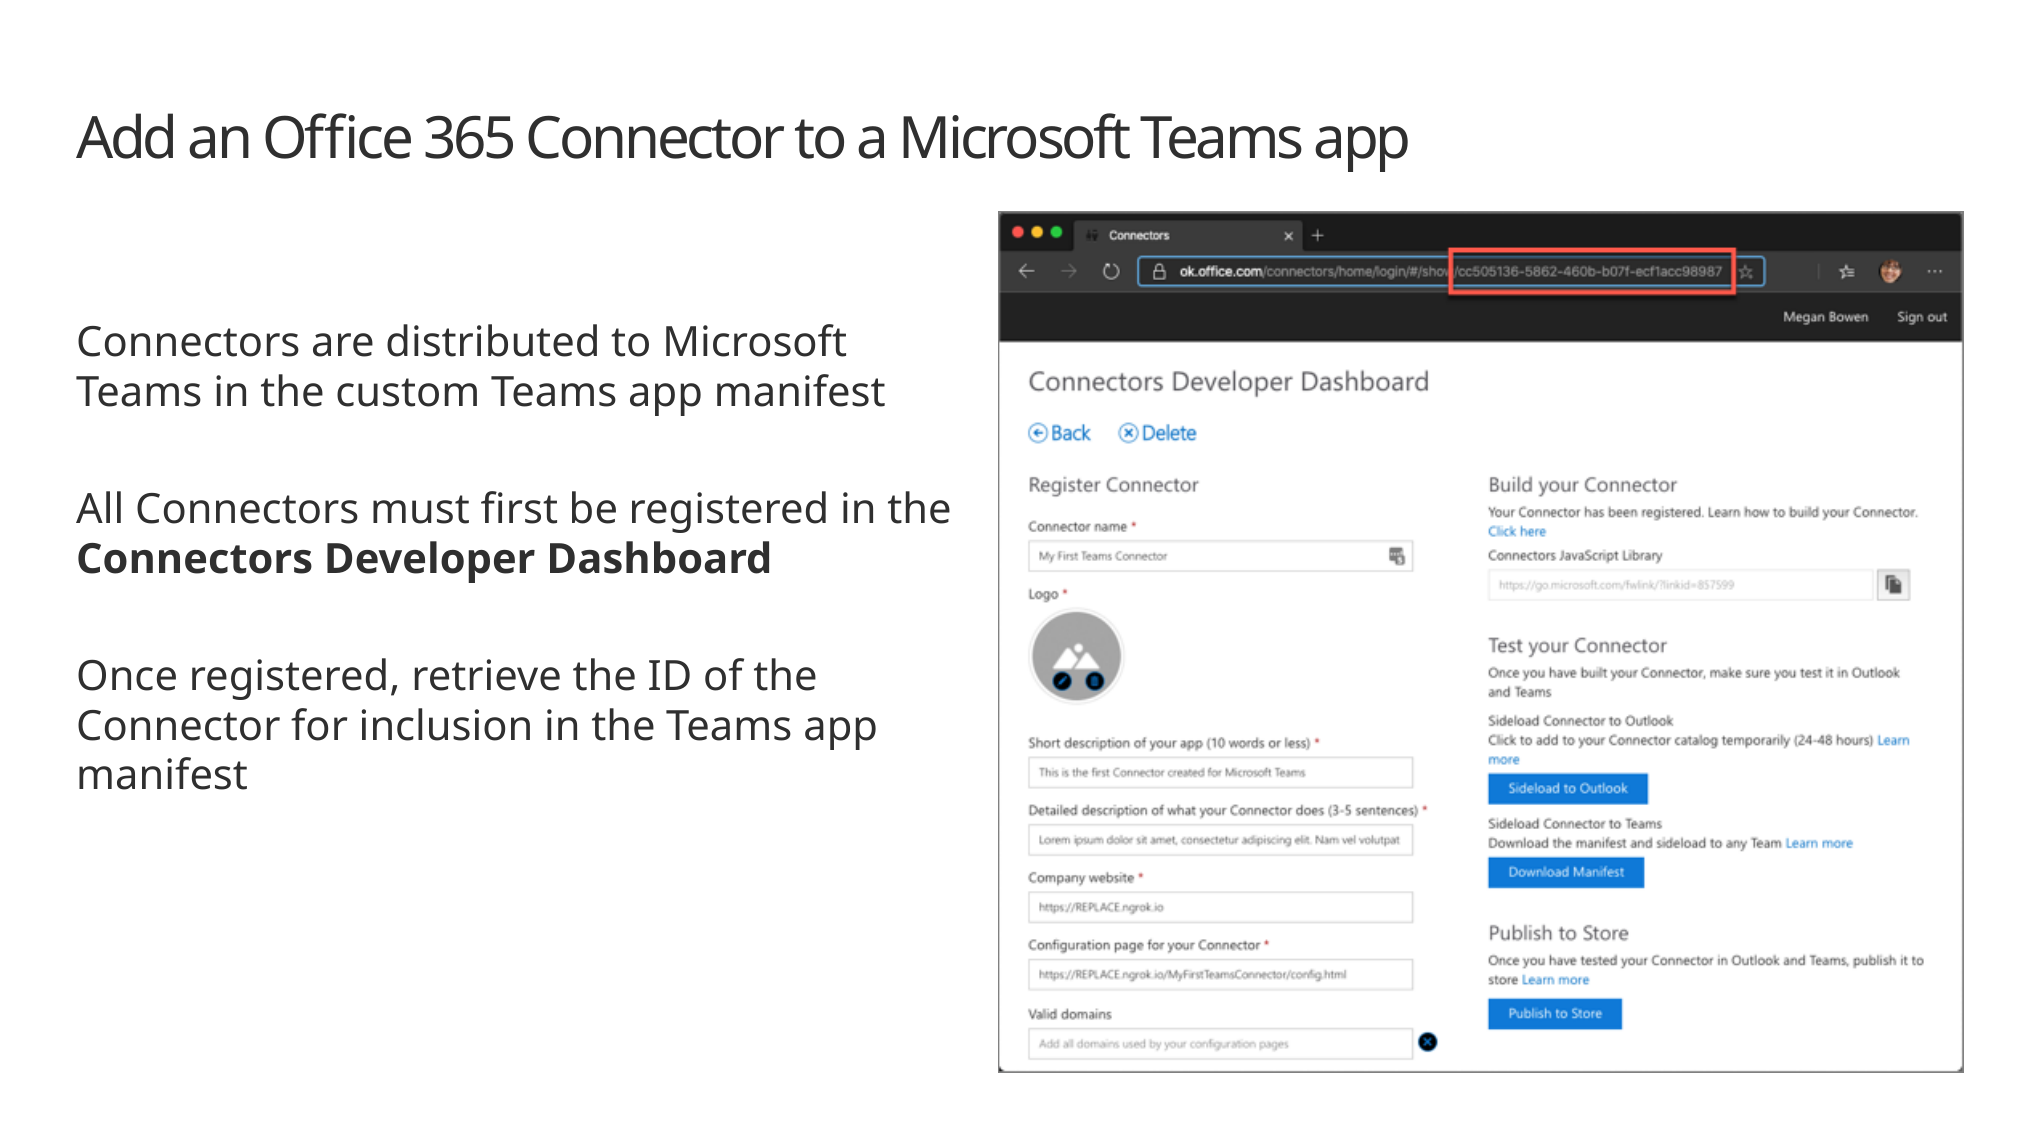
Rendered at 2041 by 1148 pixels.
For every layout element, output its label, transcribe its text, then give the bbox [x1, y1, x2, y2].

title Add an Office 365 Connector to a Microsoft Teams app [76, 103, 1969, 172]
picture [998, 211, 1965, 1074]
list Connectors are distributed to Microsoft Teams in the custom Teams app manifest All Connectors must first be registered in the Connectors Developer Dashboard Once registered, retrieve the ID of the Connector for inclusion in the Teams app manifest [76, 314, 979, 760]
